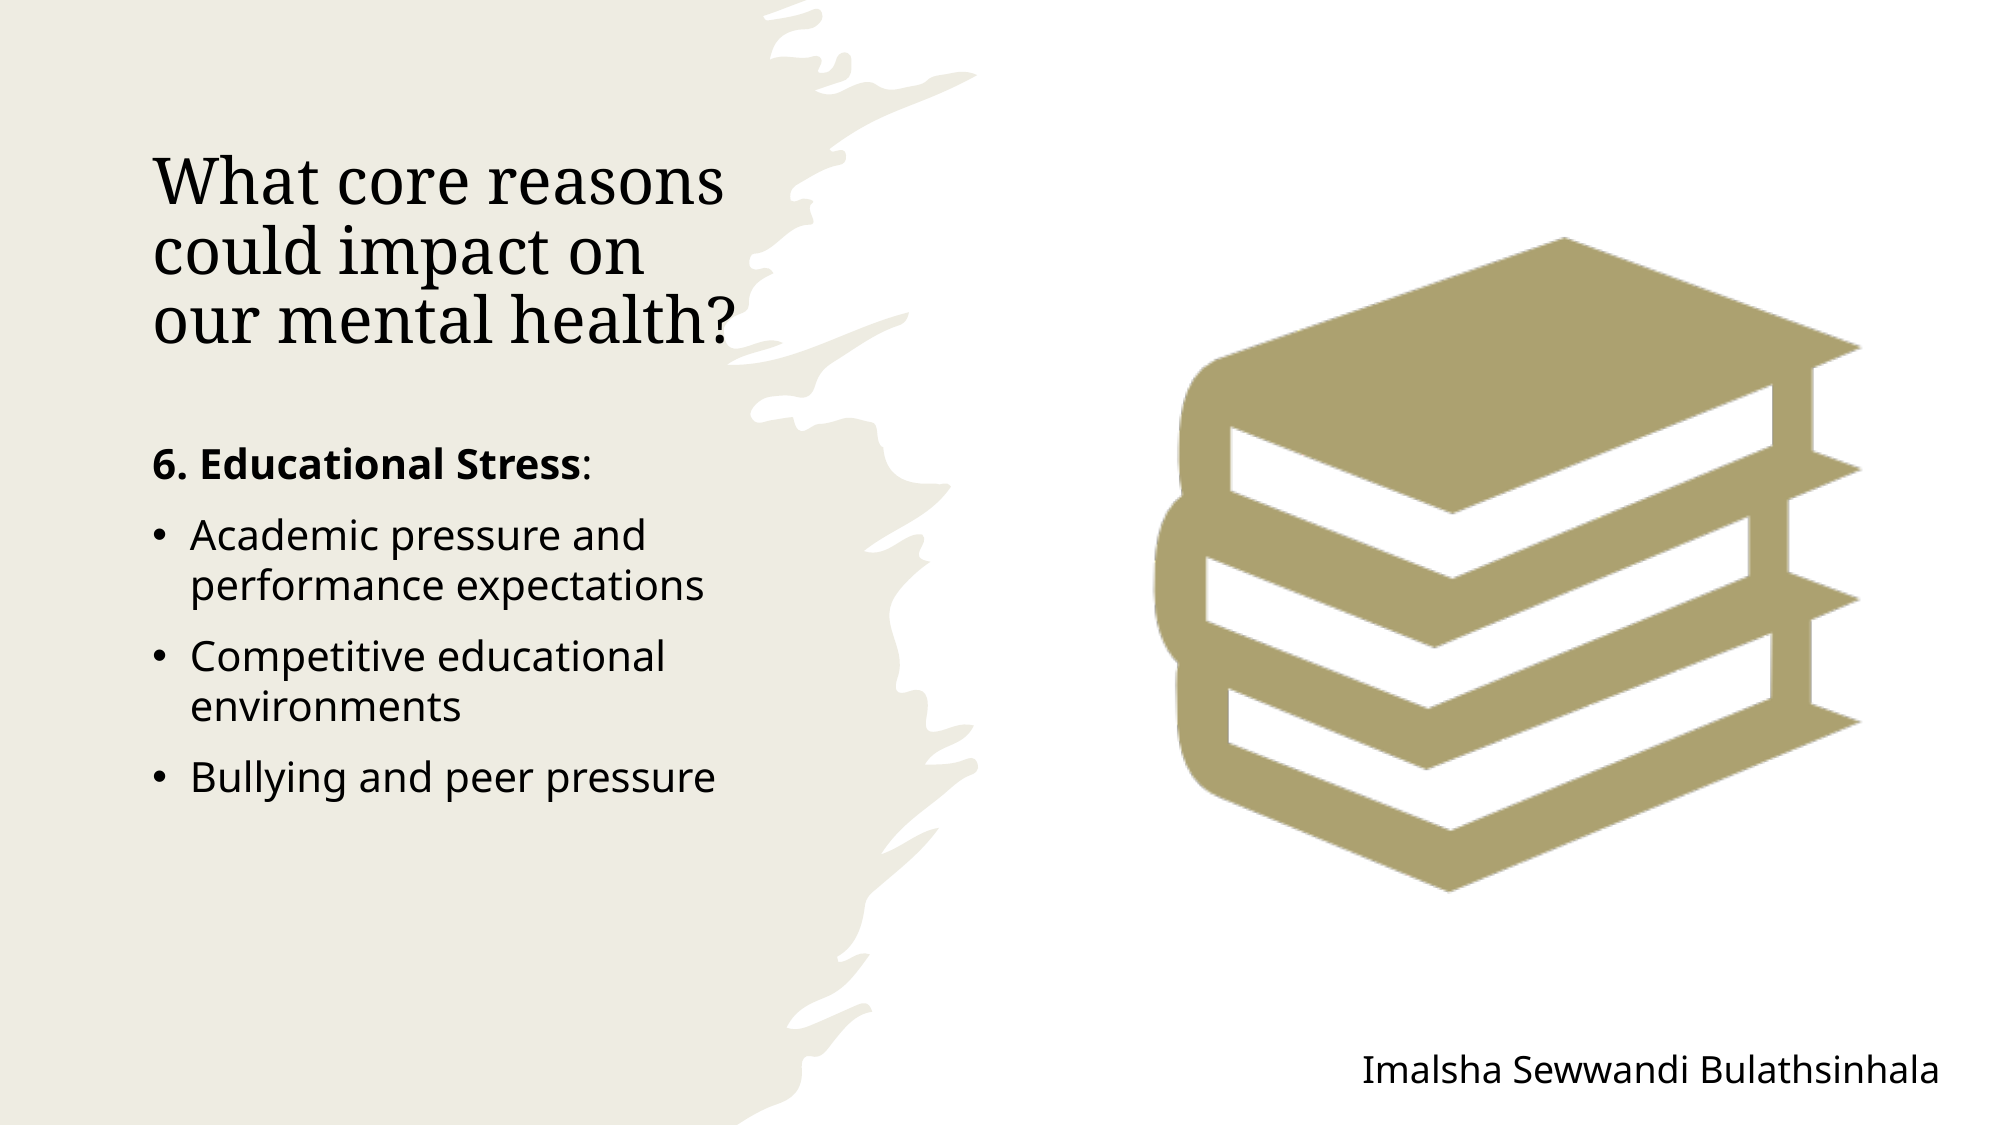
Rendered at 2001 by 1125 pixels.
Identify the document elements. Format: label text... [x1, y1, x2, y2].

text_box Imalsha Sewwandi Bulathsinhala [1347, 1038, 1977, 1099]
picture [1115, 175, 1895, 955]
title What core reasons could impact on our mental health? [137, 105, 776, 401]
text_box [741, 0, 2000, 1125]
text_box [0, 0, 980, 1125]
list 6. Educational Stress: Academic pressure and performance expectations Competitive educational environments Bullying and peer pressure [137, 430, 776, 1014]
